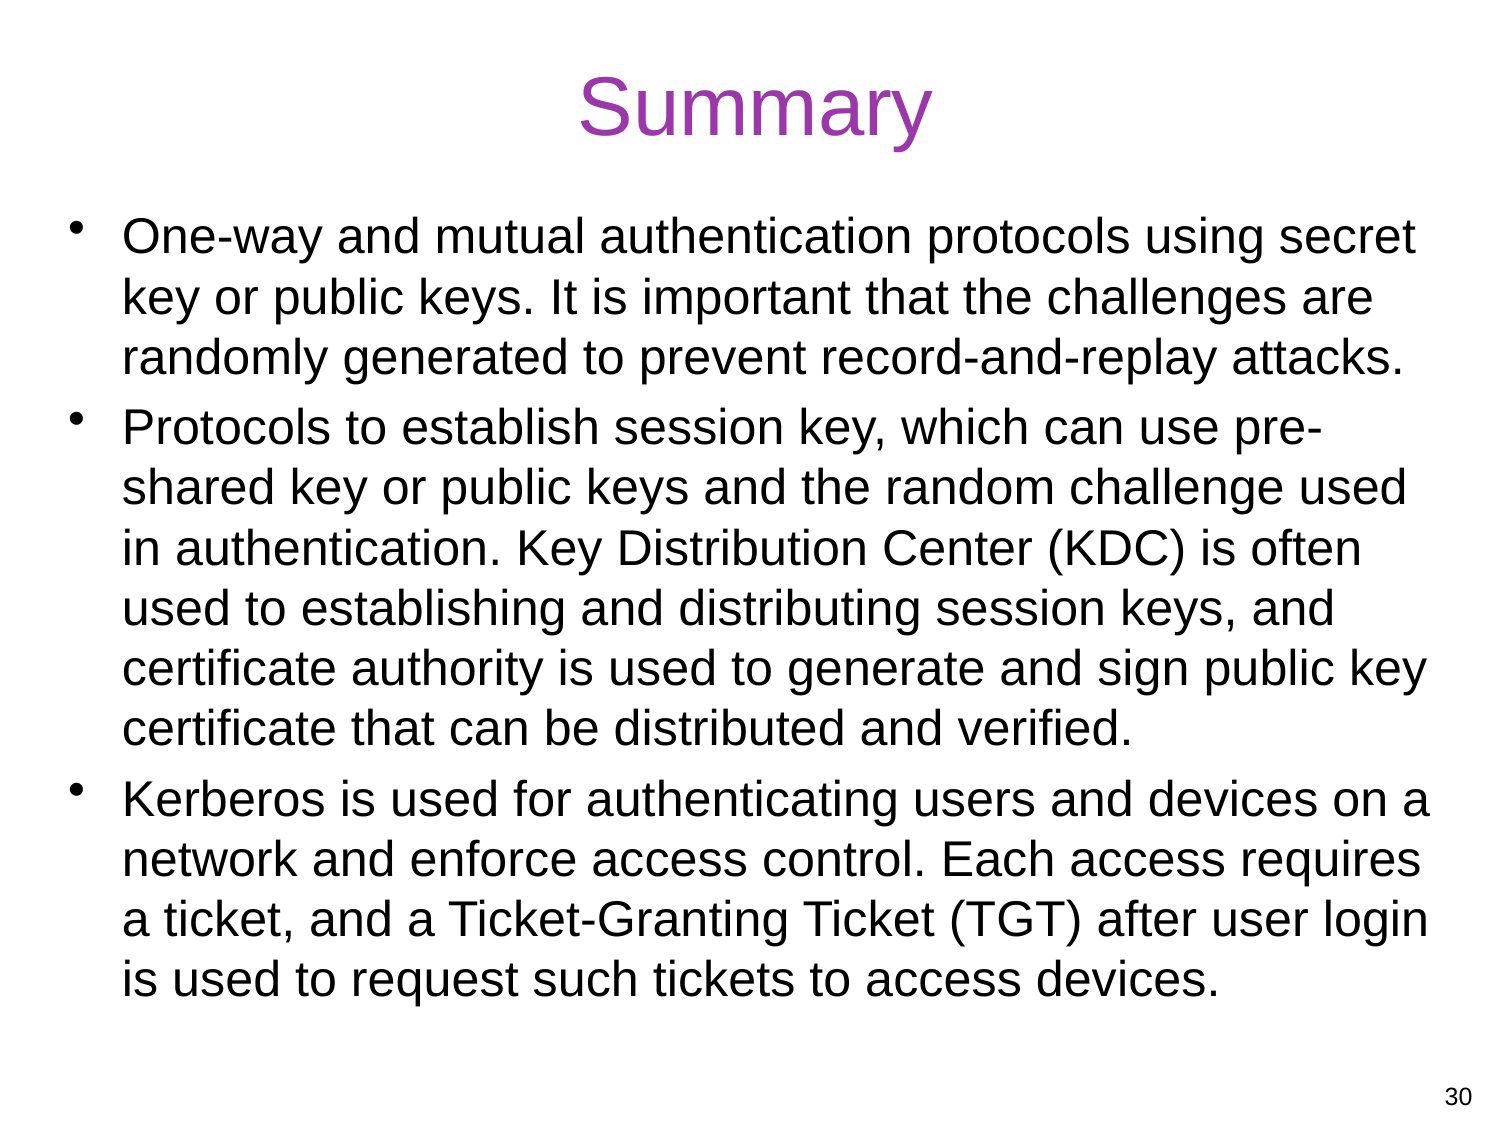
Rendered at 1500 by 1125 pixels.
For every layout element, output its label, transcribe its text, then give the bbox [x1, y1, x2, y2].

list One-way and mutual authentication protocols using secret key or public keys. It is important that the challenges are randomly generated to prevent record-and-replay attacks. Protocols to establish session key, which can use pre-shared key or public keys and the random challenge used in authentication. Key Distribution Center (KDC) is often used to establishing and distributing session keys, and certificate authority is used to generate and sign public key certificate that can be distributed and verified. Kerberos is used for authenticating users and devices on a network and enforce access control. Each access requires a ticket, and a Ticket-Granting Ticket (TGT) after user login is used to request such tickets to access devices. [52, 196, 1459, 1059]
slide_number 30 [1137, 1073, 1488, 1114]
title Summary [52, 30, 1459, 174]
